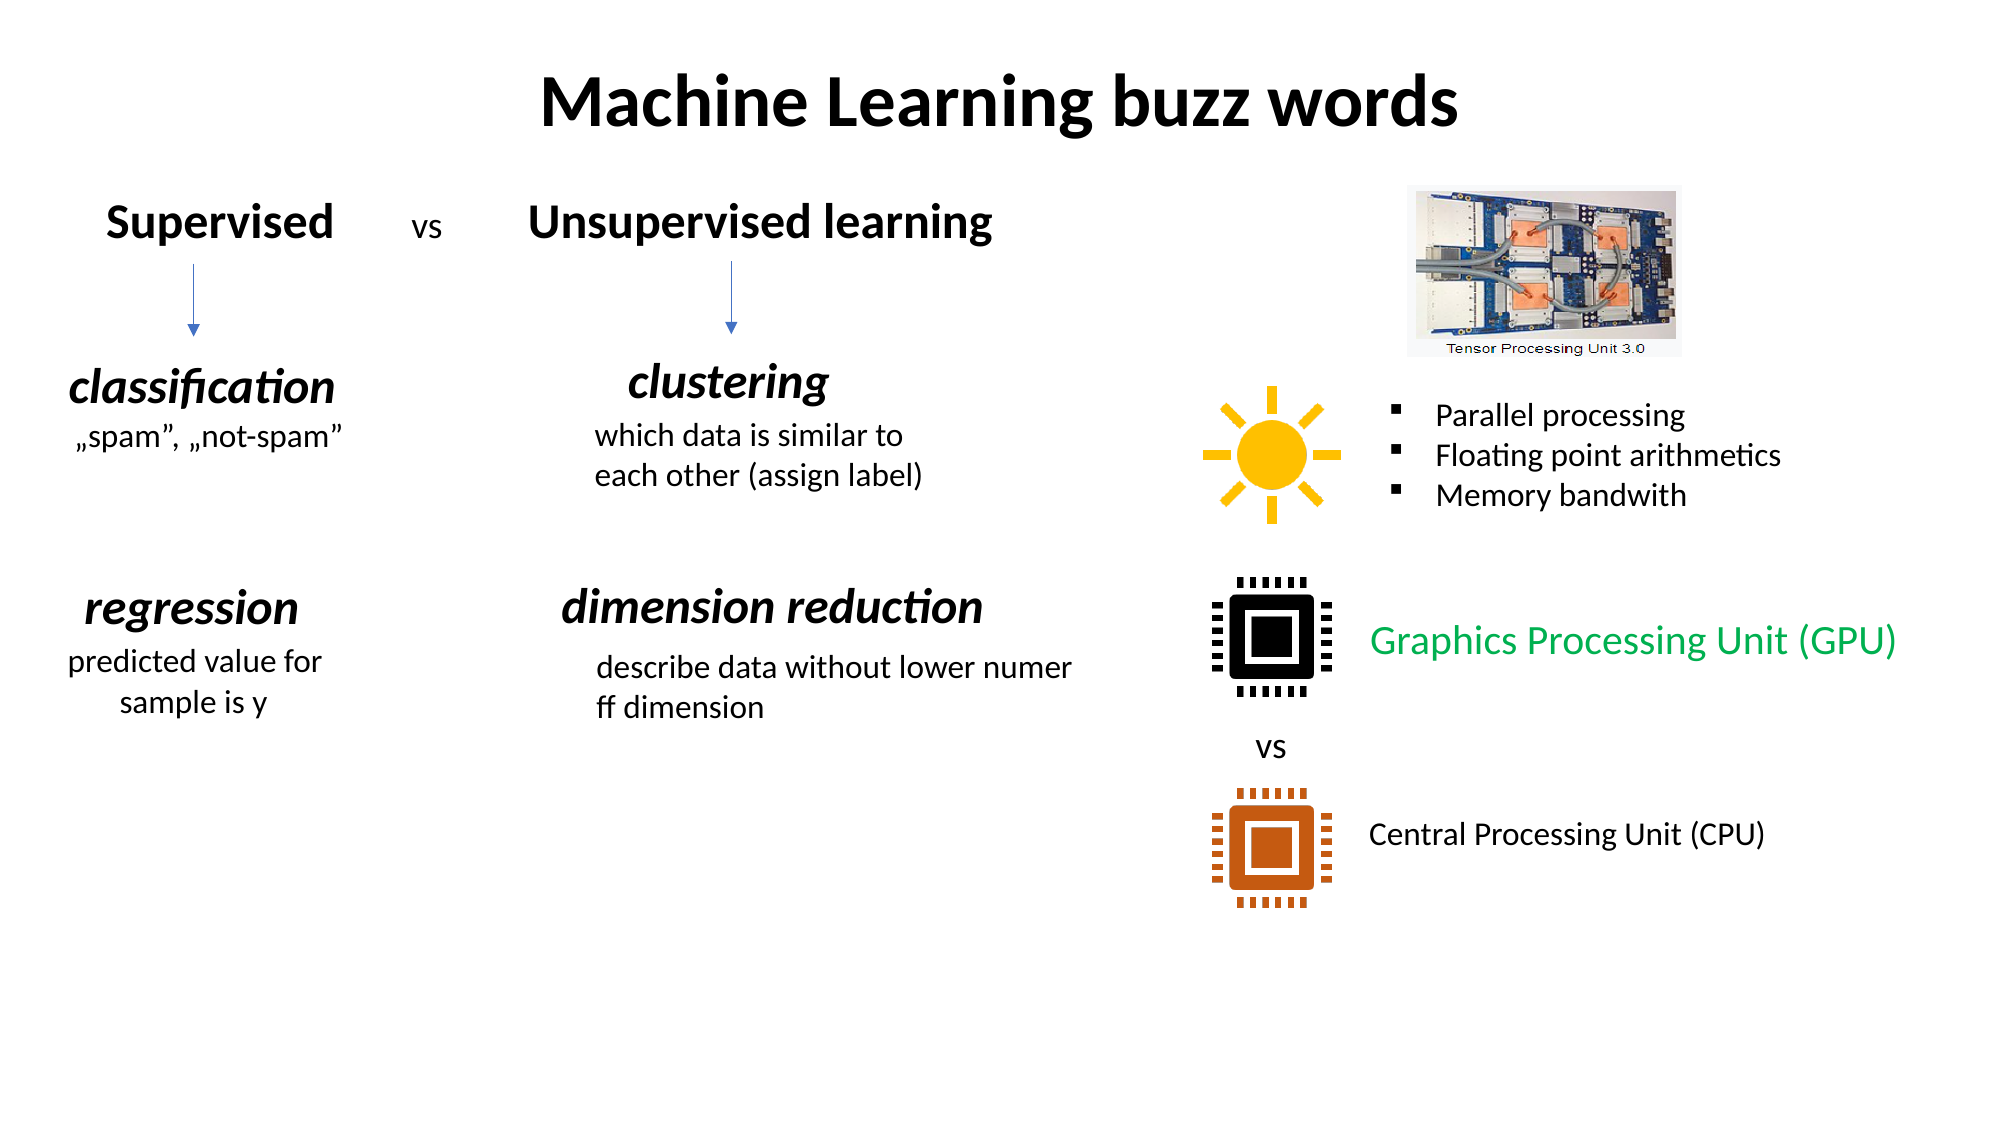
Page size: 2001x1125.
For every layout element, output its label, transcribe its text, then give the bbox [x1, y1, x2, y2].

text_box describe data without lower numer ff dimension [581, 637, 1096, 733]
text_box classification „spam”, „not-spam” [53, 301, 365, 461]
text_box which data is similar to each other (assign label) [579, 406, 939, 546]
picture [1196, 561, 1347, 712]
text_box vs [1240, 713, 1302, 772]
text_box clustering [613, 340, 1028, 416]
text_box Central Processing Unit (CPU) [1354, 804, 1782, 860]
text_box Supervised vs Unsupervised learning [91, 181, 1178, 256]
text_box Graphics Processing Unit (GPU) [1355, 605, 1913, 671]
title Machine Learning buzz words [137, 42, 1863, 163]
picture [1407, 185, 1682, 357]
text_box Parallel processing Floating point arithmetics Memory bandwith [1373, 386, 1830, 521]
picture [1196, 772, 1347, 923]
picture [1196, 379, 1347, 530]
text_box regression predicted value for sample is y [0, 567, 397, 728]
text_box dimension reduction [546, 565, 1077, 641]
